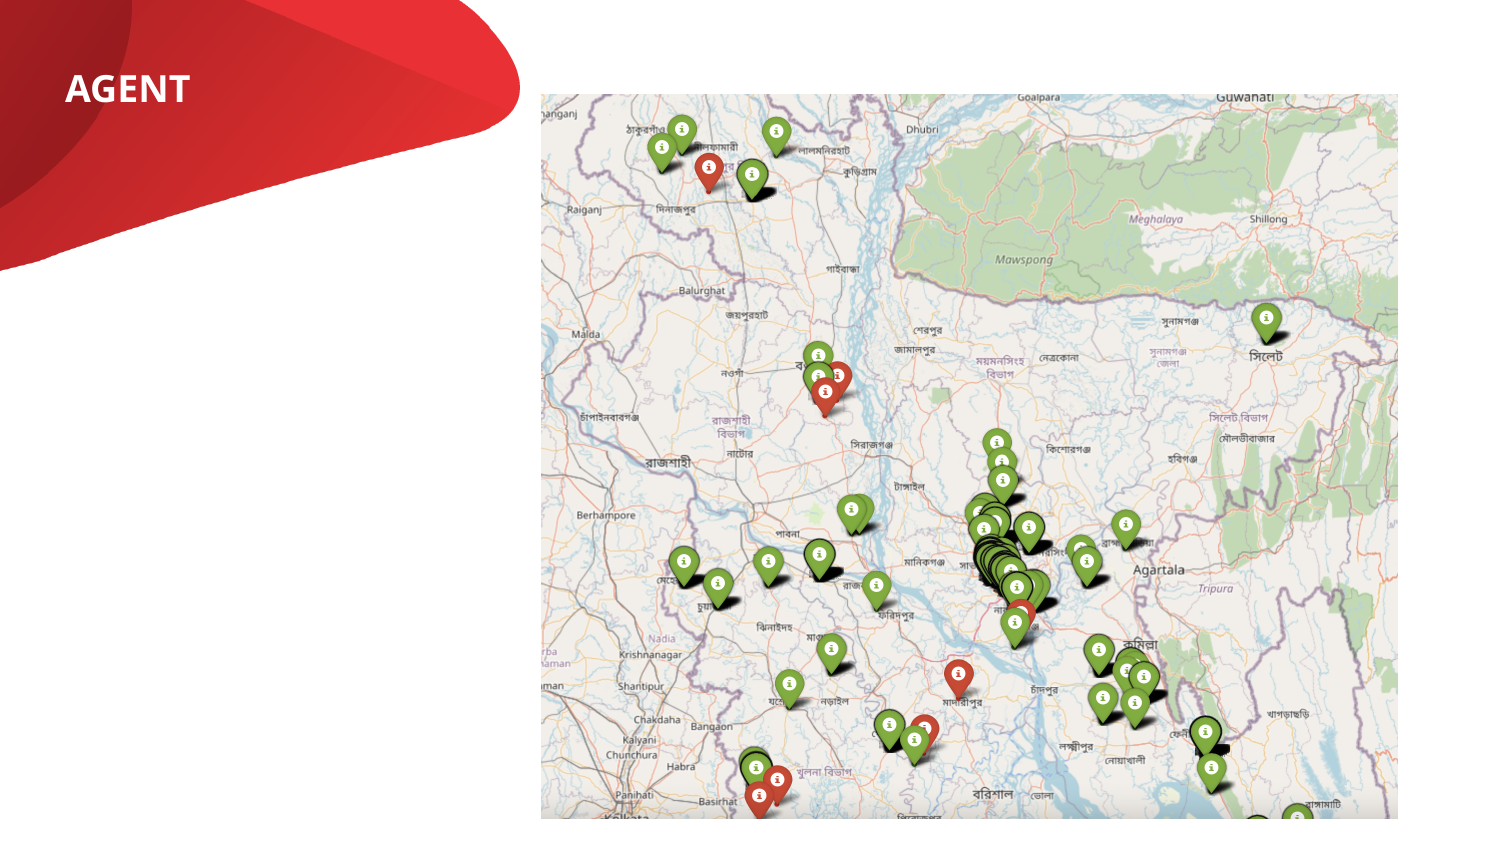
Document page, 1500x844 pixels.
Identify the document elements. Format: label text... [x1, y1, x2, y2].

subtitle AGENT [50, 50, 462, 135]
picture [0, 0, 1500, 819]
